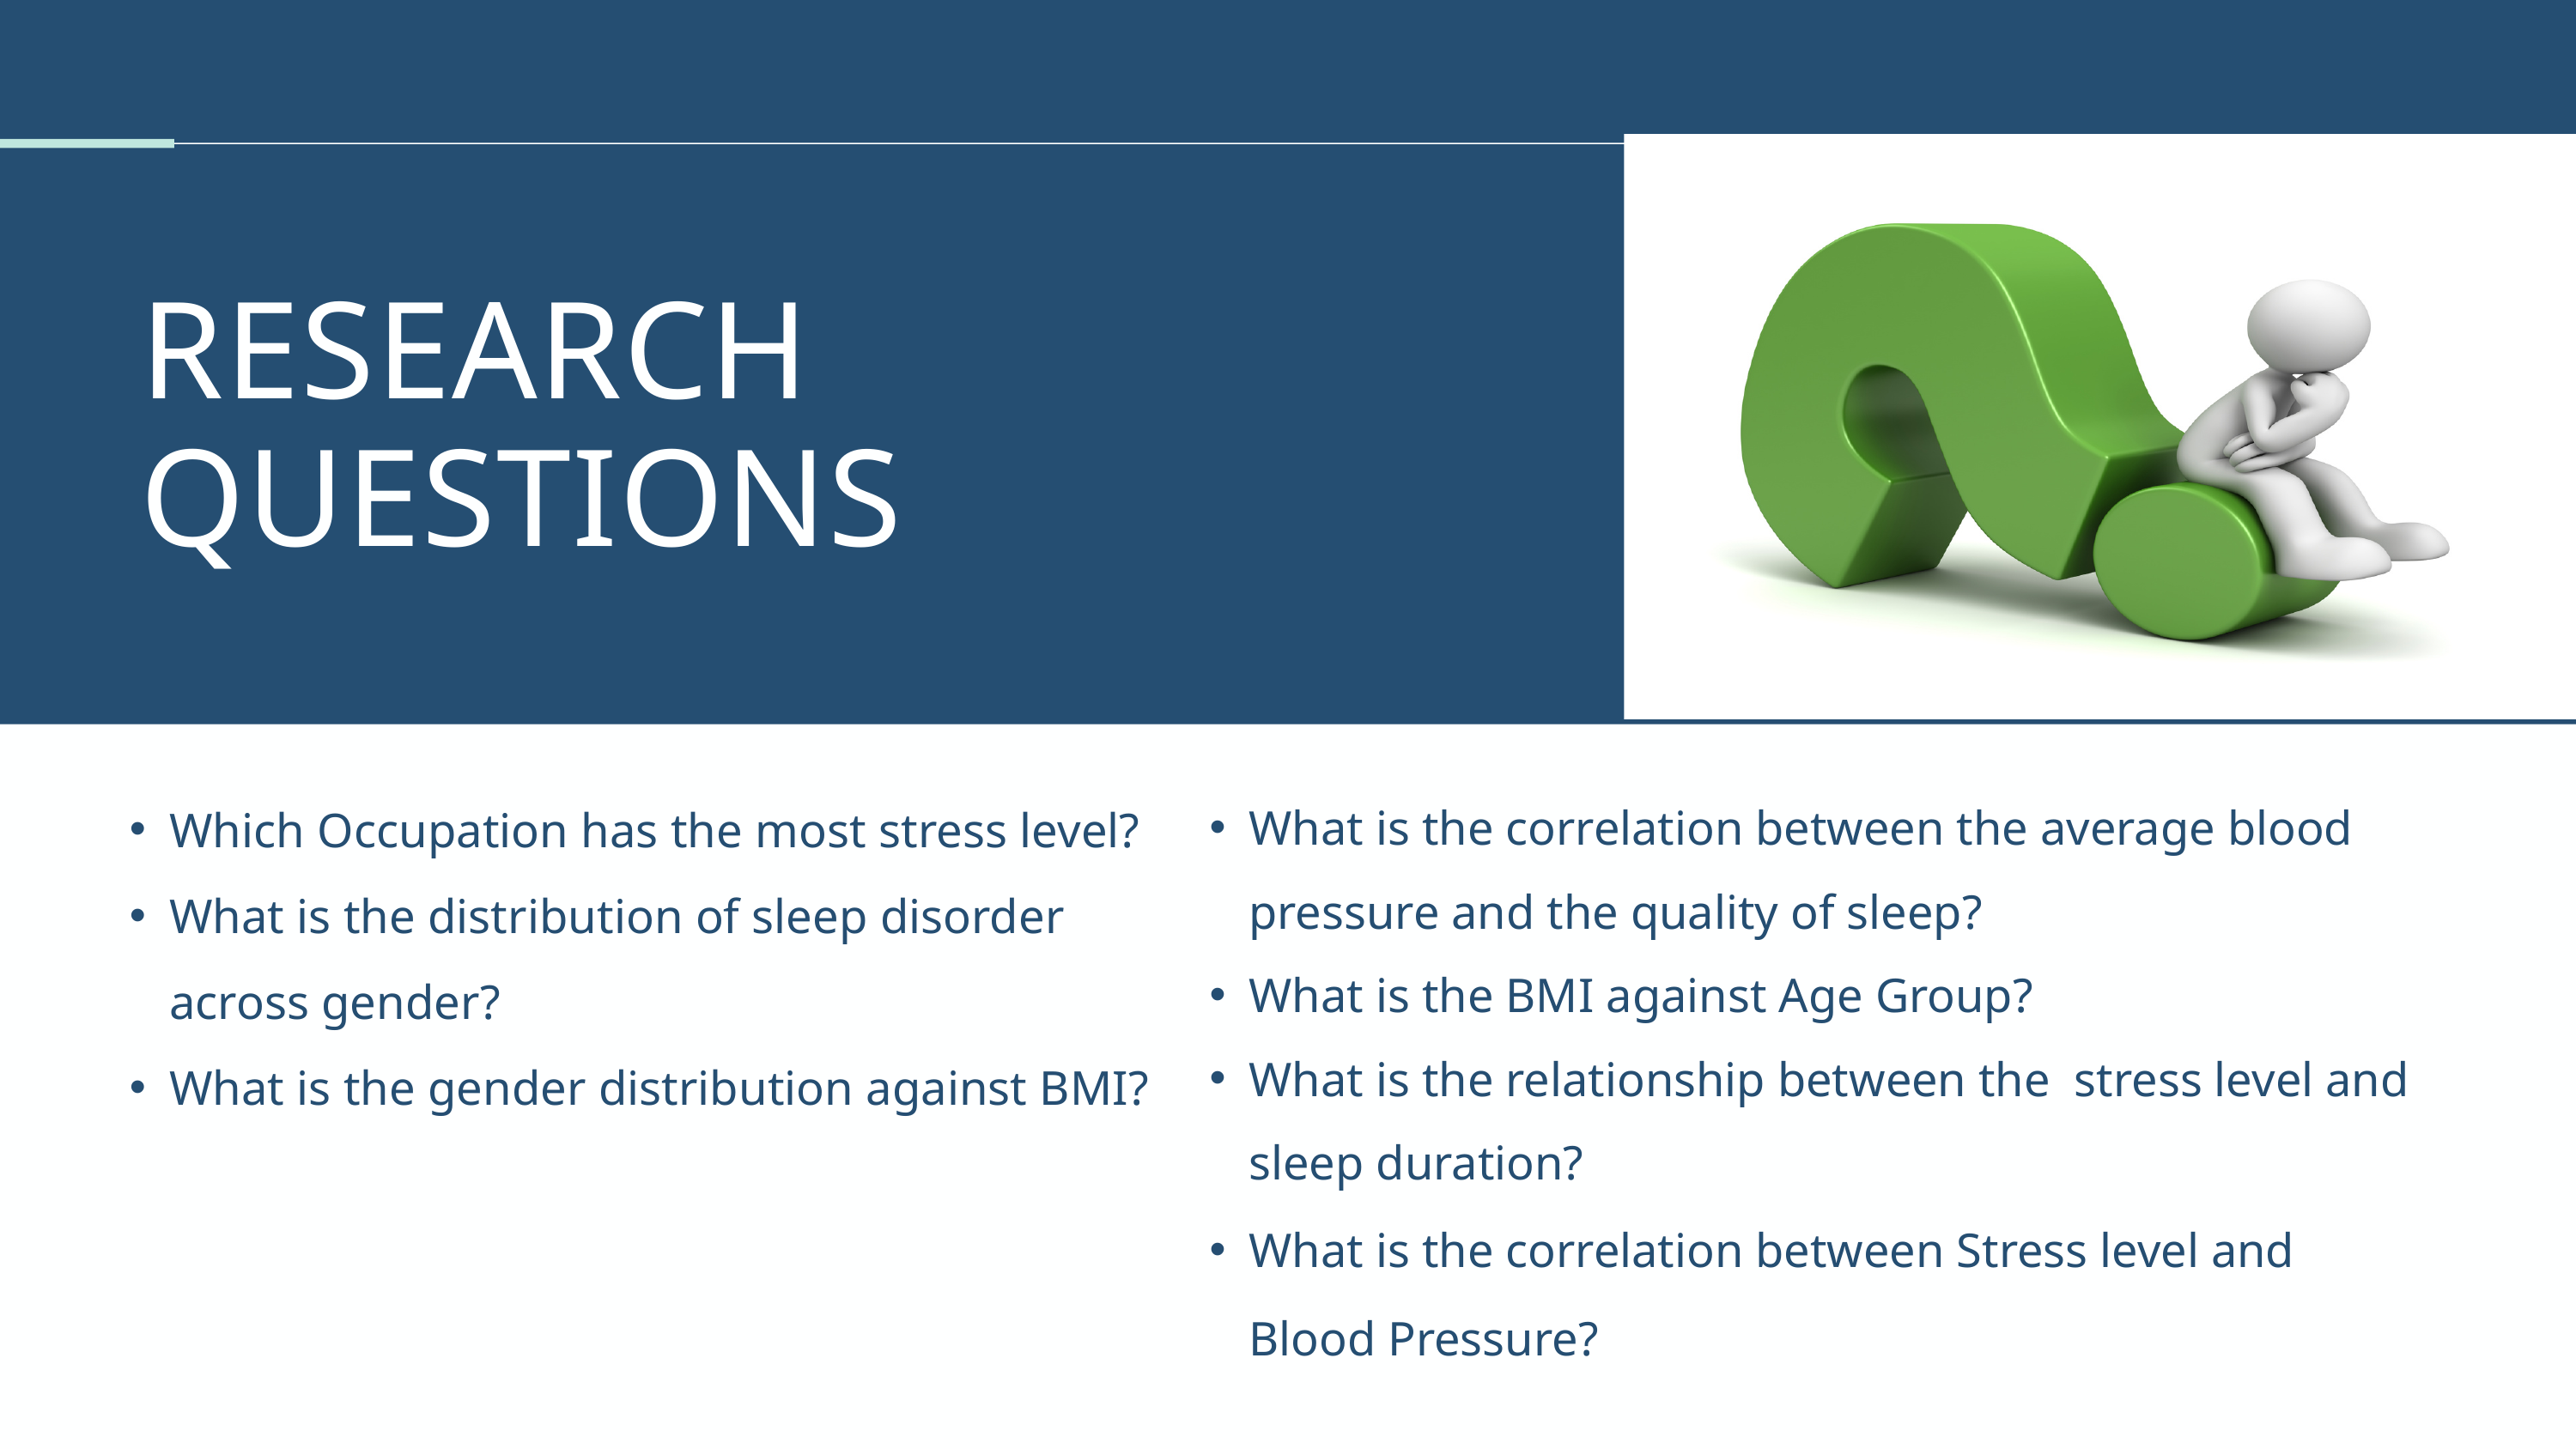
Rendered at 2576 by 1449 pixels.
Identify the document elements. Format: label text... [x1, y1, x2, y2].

text_box [1624, 157, 2576, 720]
text_box RESEARCH QUESTIONS [141, 278, 1039, 573]
text_box Which Occupation has the most stress level? What is the distribution of sleep disorder across gender? What is the gender distribution against BMI? [89, 770, 1170, 1449]
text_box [0, 138, 2576, 149]
text_box [1624, 134, 2576, 138]
text_box [0, 0, 2576, 138]
text_box What is the correlation between the average blood pressure and the quality of sleep? What is the BMI against Age Group? What is the relationship between the stress level and sleep duration? What is the correlation between Stress level and Blood Pressure? [1170, 770, 2439, 1449]
text_box [0, 156, 2576, 724]
